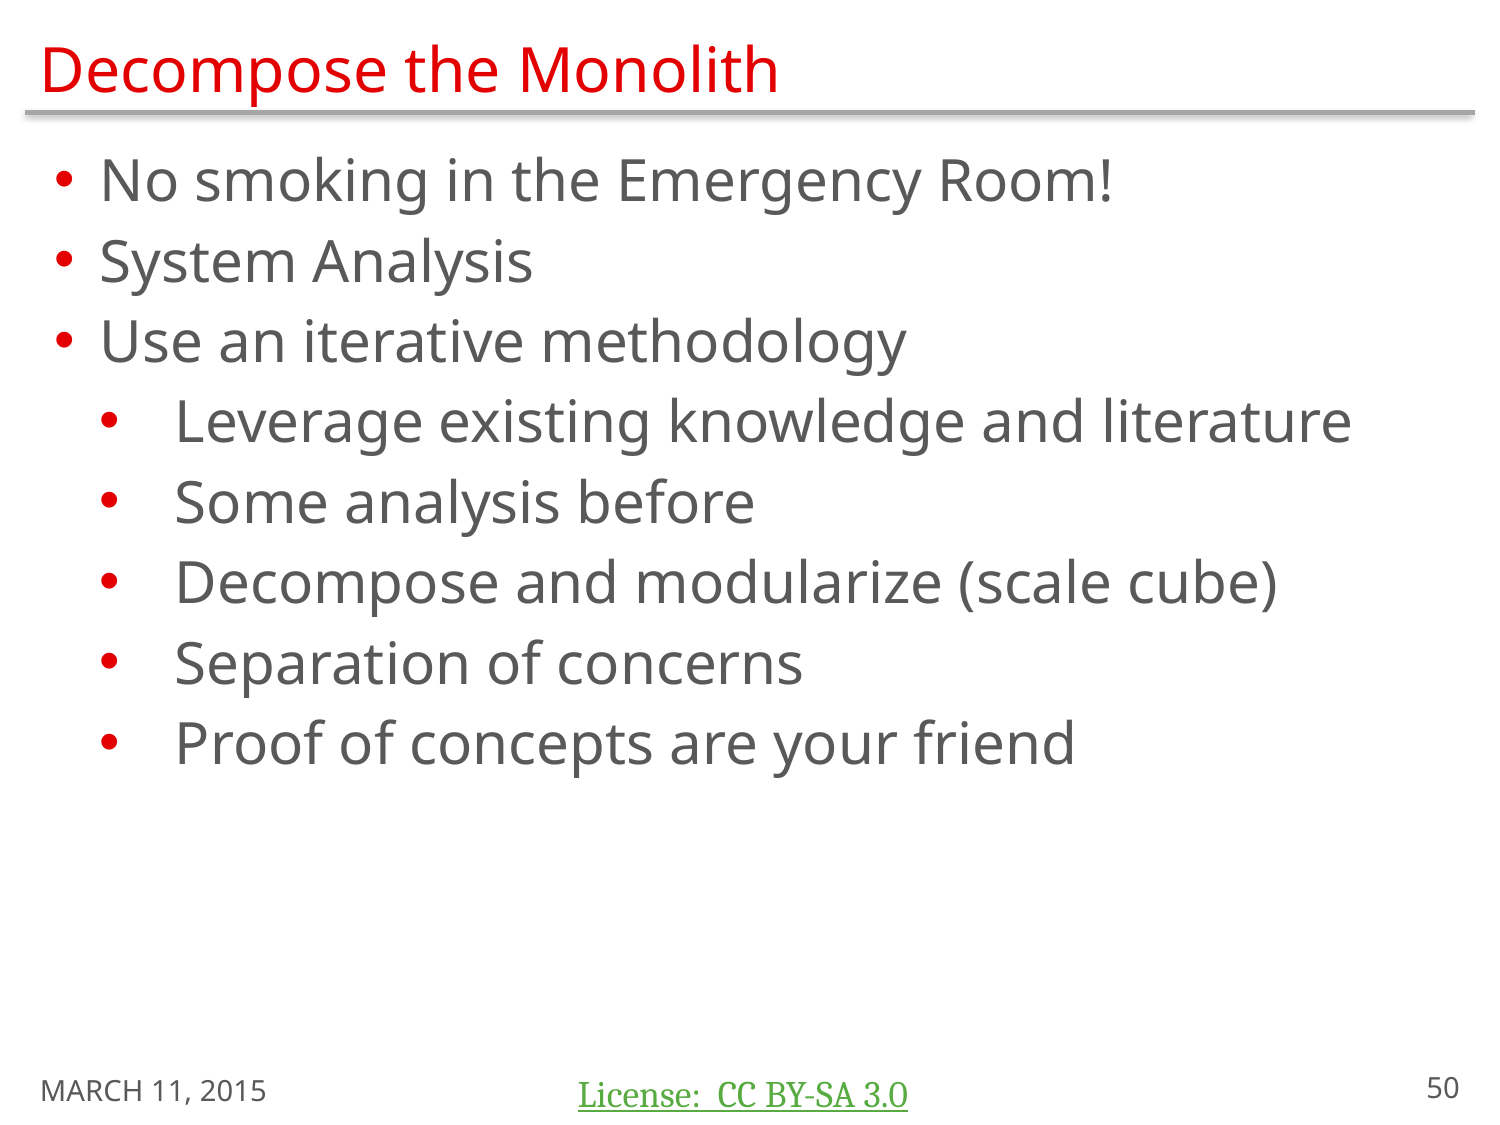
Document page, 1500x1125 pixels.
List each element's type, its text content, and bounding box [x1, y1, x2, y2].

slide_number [24, 1065, 441, 1114]
title Decompose the Monolith [24, 22, 1475, 113]
slide_number 49 [1301, 1065, 1475, 1114]
list No smoking in the Emergency Room! System Analysis Use an iterative methodology Leverage existing knowledge and literature Some analysis before Decompose and modularize (scale cube) Separation of concerns Proof of concepts are your friend [24, 136, 1475, 1055]
